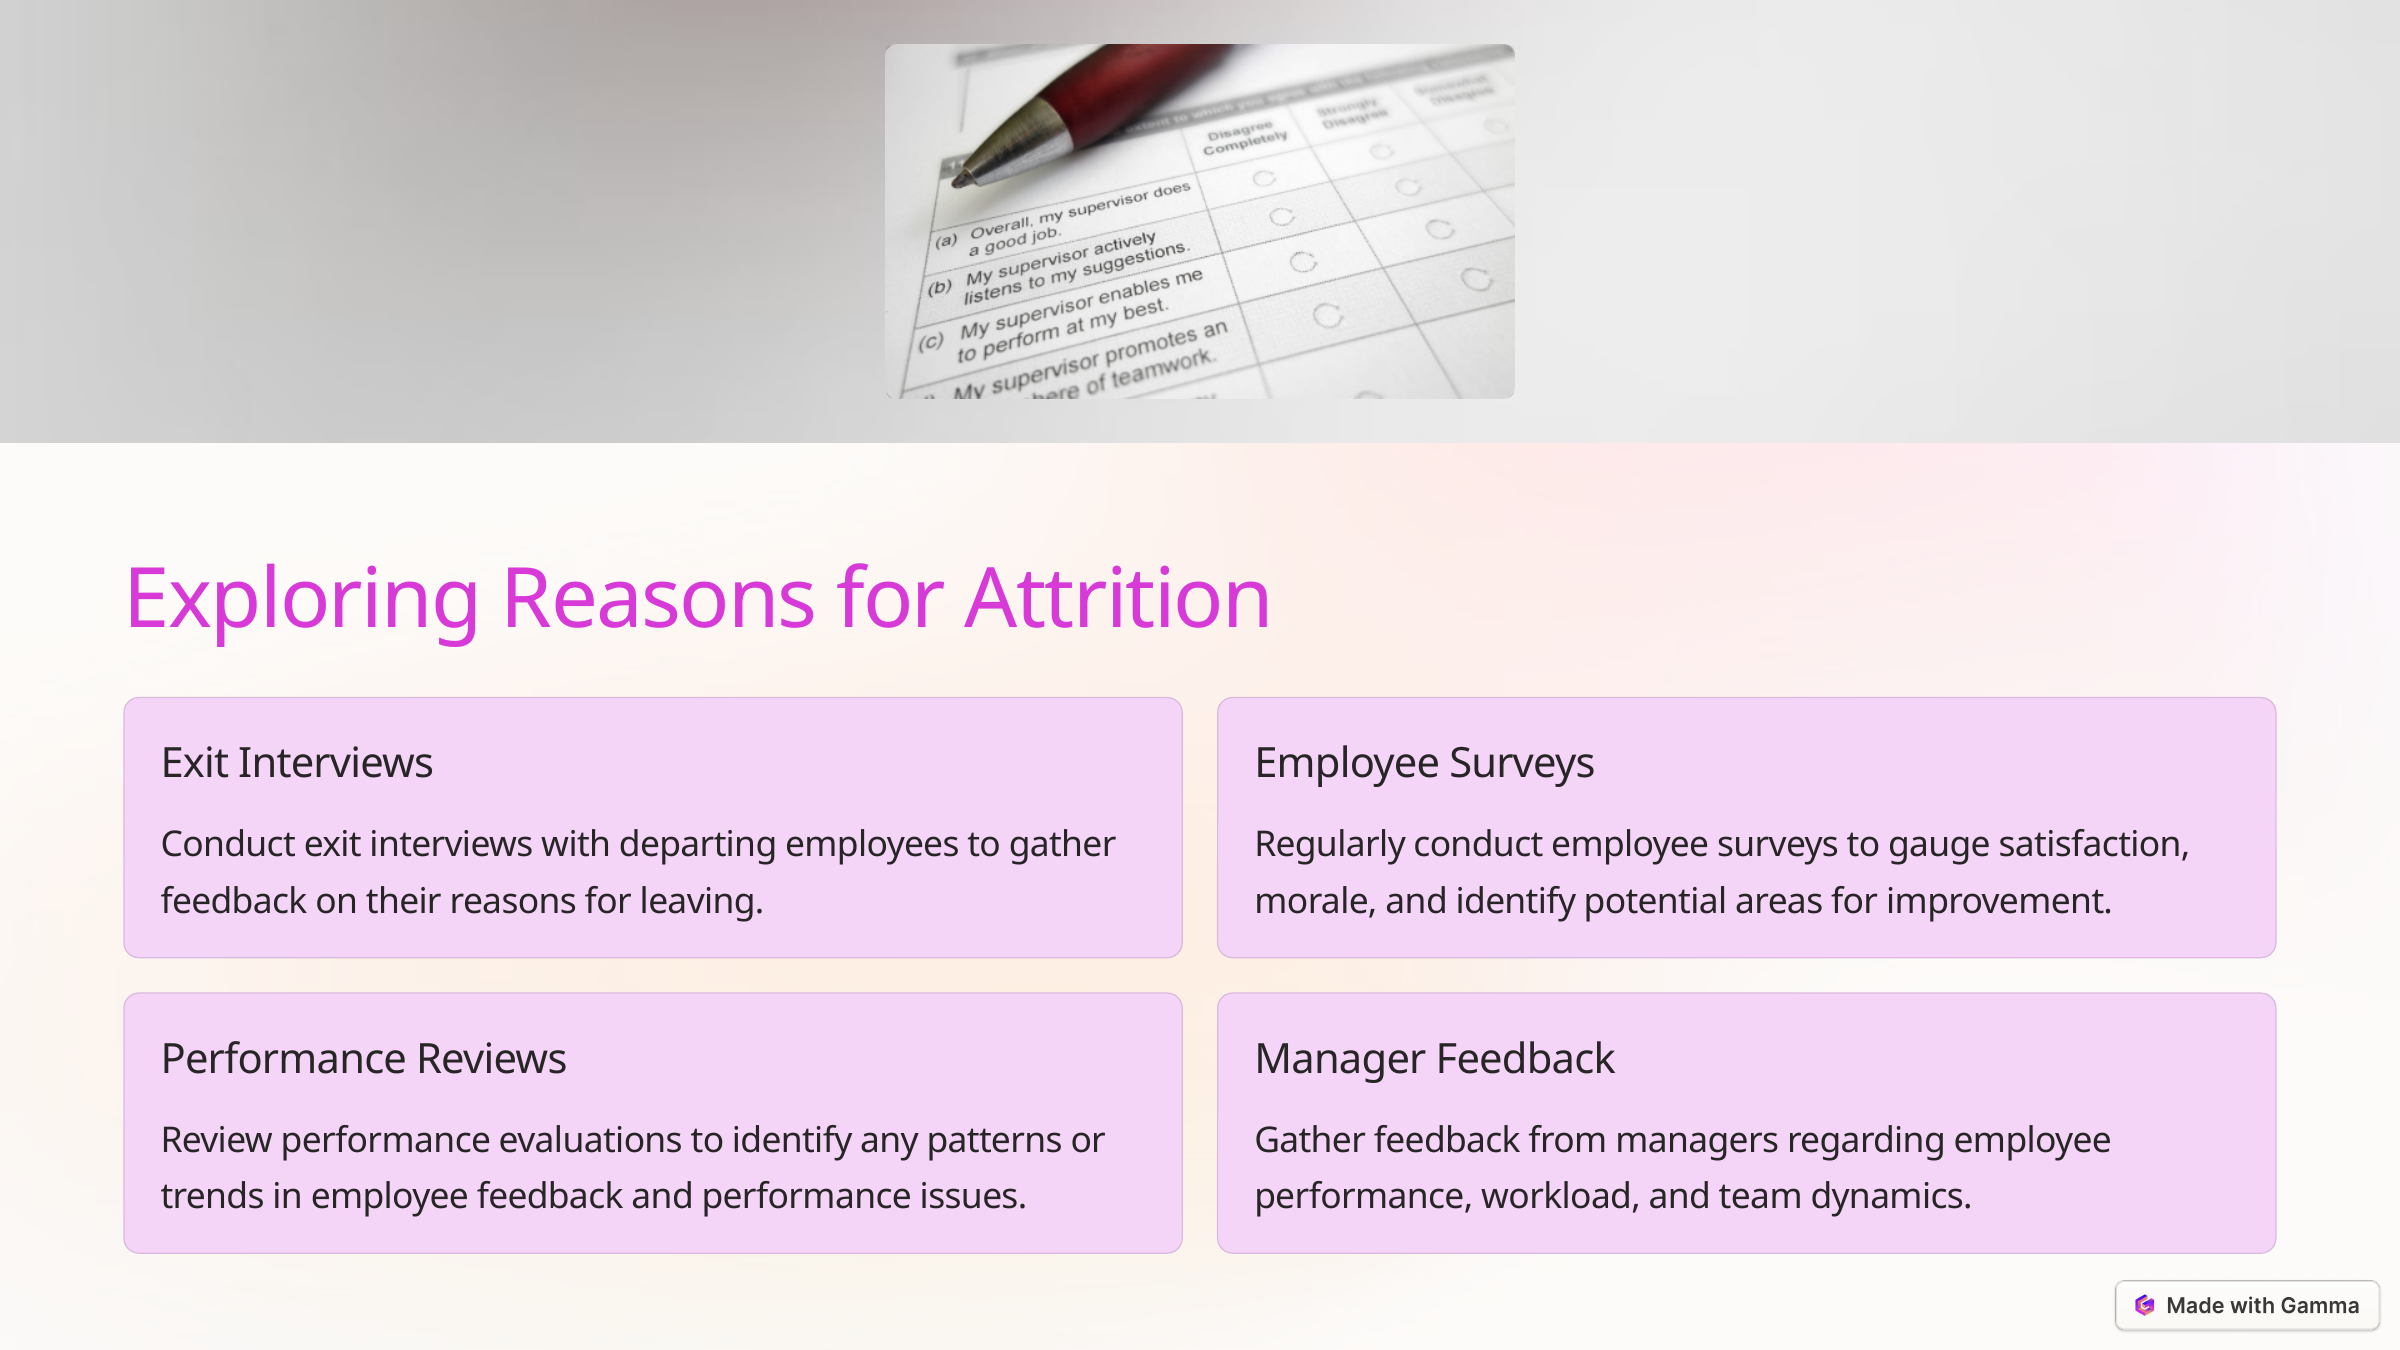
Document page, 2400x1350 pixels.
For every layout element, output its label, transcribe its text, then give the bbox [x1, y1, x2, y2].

text_box Performance Reviews [160, 1029, 578, 1082]
text_box [123, 993, 1183, 1254]
text_box Employee Surveys [1254, 734, 1672, 787]
text_box Conduct exit interviews with departing employees to gather feedback on their reasons for leaving. [160, 807, 1146, 921]
text_box Regularly conduct employee surveys to gauge satisfaction, morale, and identify potential areas for improvement. [1254, 807, 2240, 921]
text_box Review performance evaluations to identify any patterns or trends in employee feedback and performance issues. [160, 1103, 1146, 1217]
text_box [123, 697, 1183, 958]
text_box Manager Feedback [1254, 1029, 1672, 1082]
text_box Gather feedback from managers regarding employee performance, workload, and team dynamics. [1254, 1103, 2240, 1217]
picture [2106, 1271, 2389, 1339]
text_box Exit Interviews [160, 734, 578, 787]
picture [0, 0, 2400, 443]
text_box [1217, 993, 2276, 1254]
text_box Exploring Reasons for Attrition [124, 540, 1249, 645]
text_box [1217, 697, 2276, 958]
